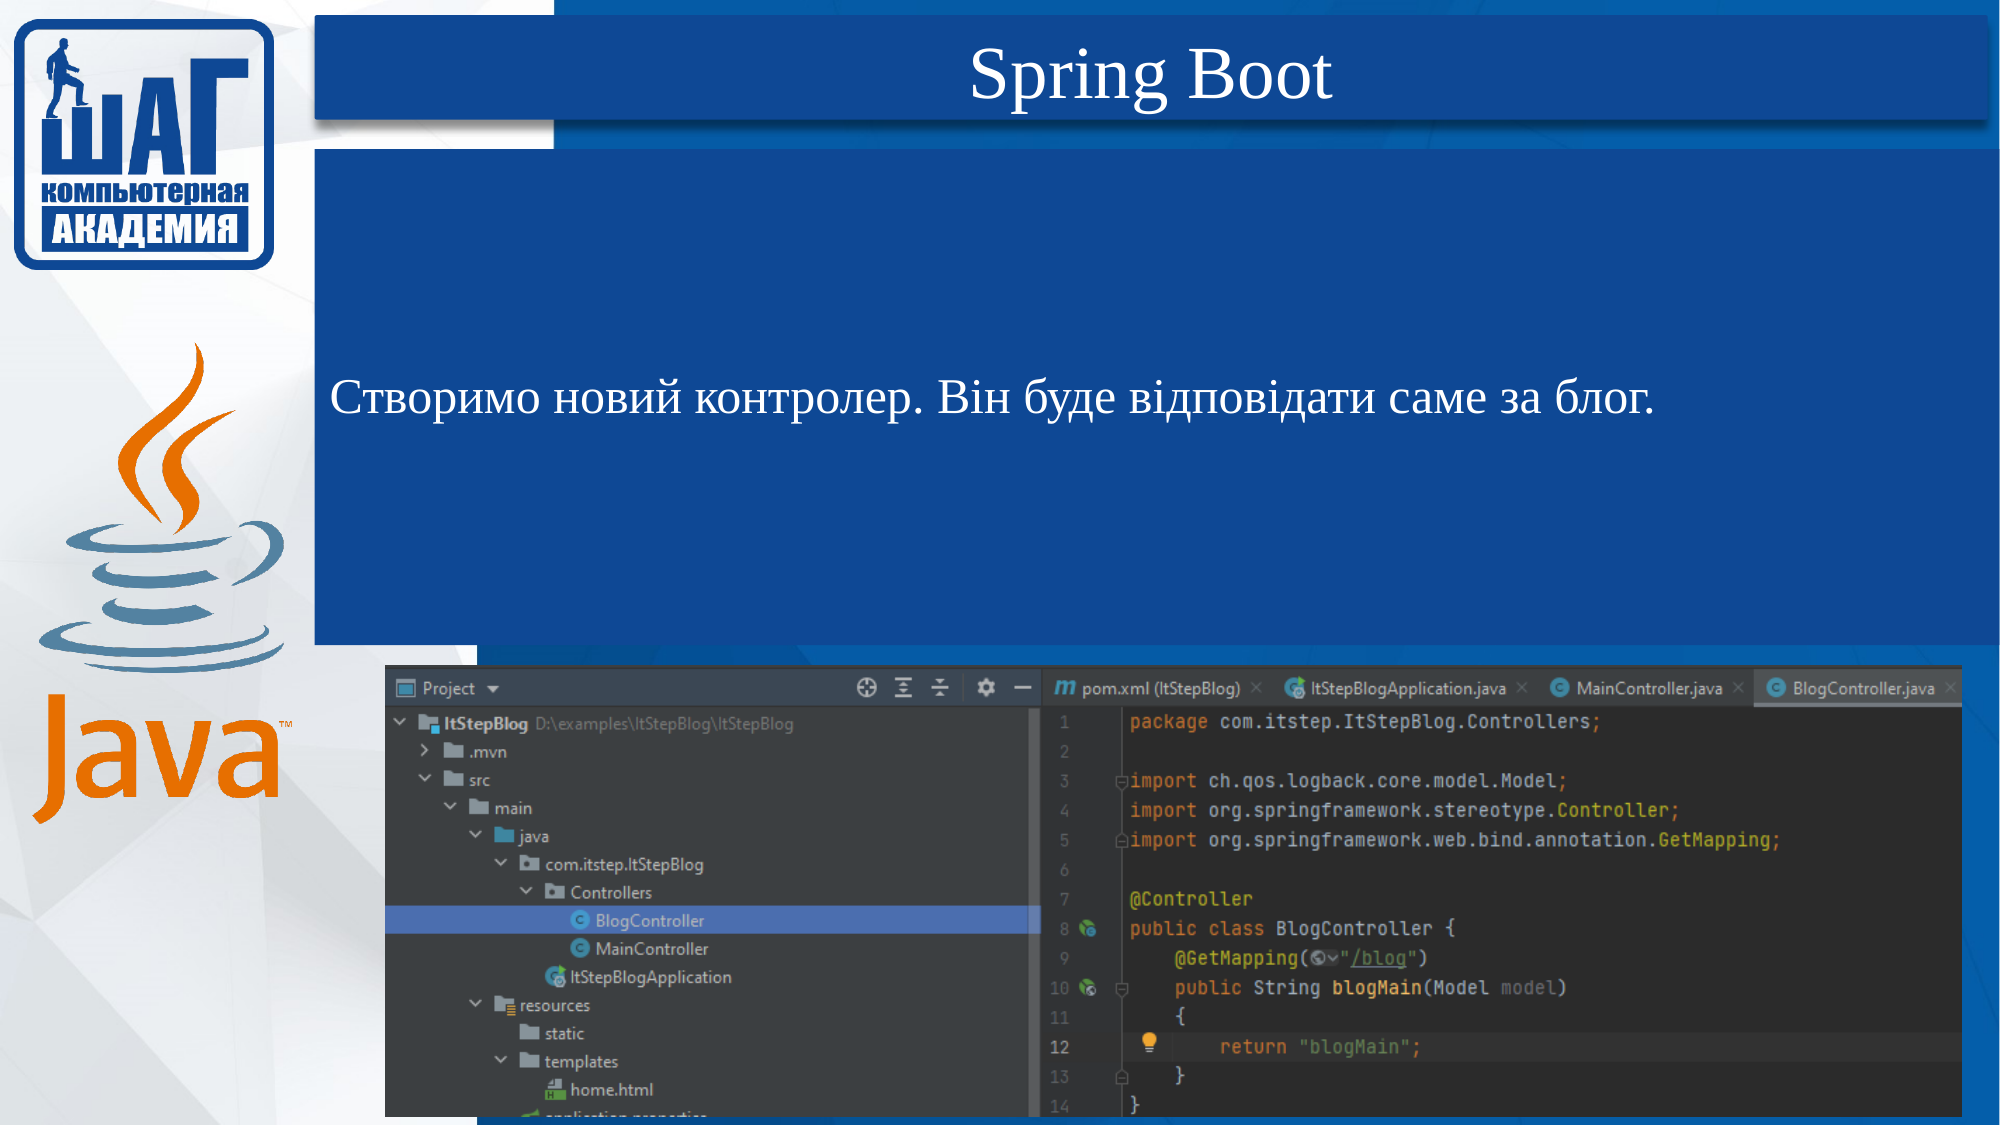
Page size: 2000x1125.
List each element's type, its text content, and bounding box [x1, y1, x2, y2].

picture [0, 0, 2000, 1125]
list Створимо новий контролер. Він буде відповідати саме за блог. [314, 149, 2000, 646]
text_box Spring Boot [314, 15, 1988, 120]
